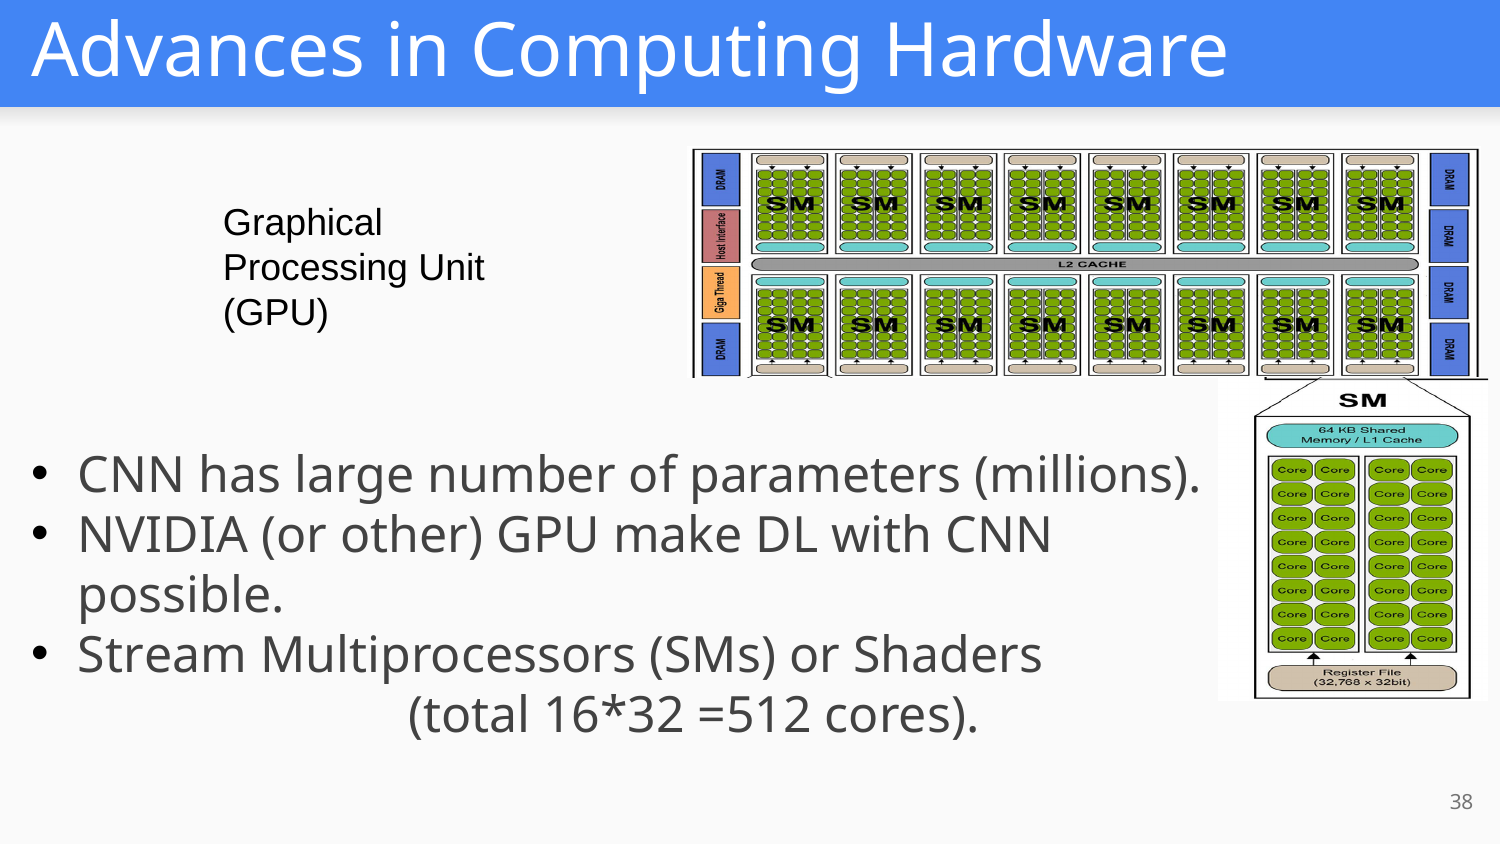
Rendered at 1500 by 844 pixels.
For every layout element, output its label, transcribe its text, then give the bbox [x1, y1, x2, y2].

title Advances in Computing Hardware [16, 7, 1464, 107]
text_box CNN has large number of parameters (millions). NVIDIA (or other) GPU make DL with CNN possible. Stream Multiprocessors (SMs) or Shaders (total 16*32 =512 cores). [16, 427, 1235, 758]
slide_number 38 [1398, 770, 1489, 835]
picture [686, 143, 1500, 701]
text_box Graphical Processing Unit (GPU) [208, 190, 567, 341]
